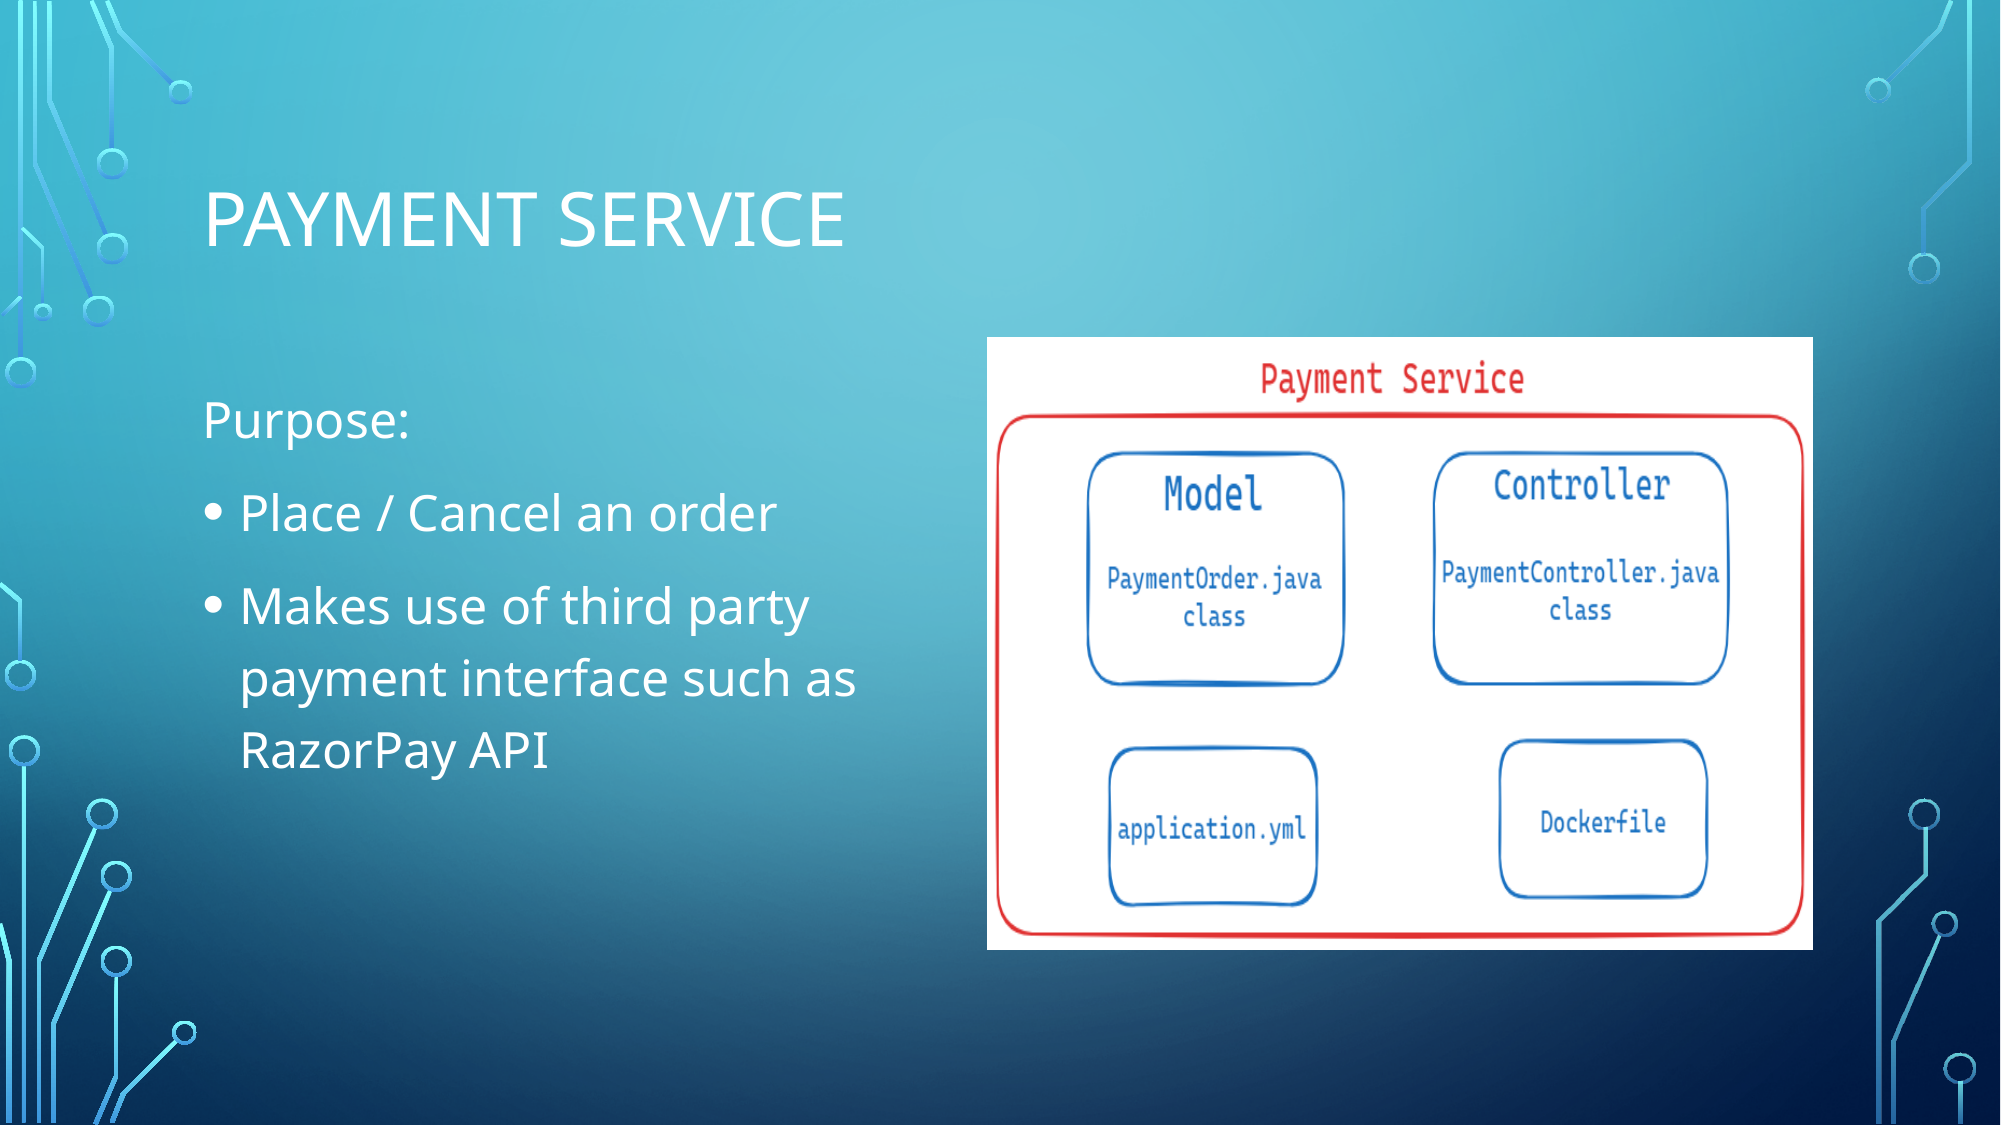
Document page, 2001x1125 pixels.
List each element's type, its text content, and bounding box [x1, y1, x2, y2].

list Purpose: Place / Cancel an order Makes use of third party payment interface such as RazorPay API [187, 369, 987, 950]
picture [987, 337, 1813, 951]
title PAYMENT SERVICE [187, 101, 1813, 344]
